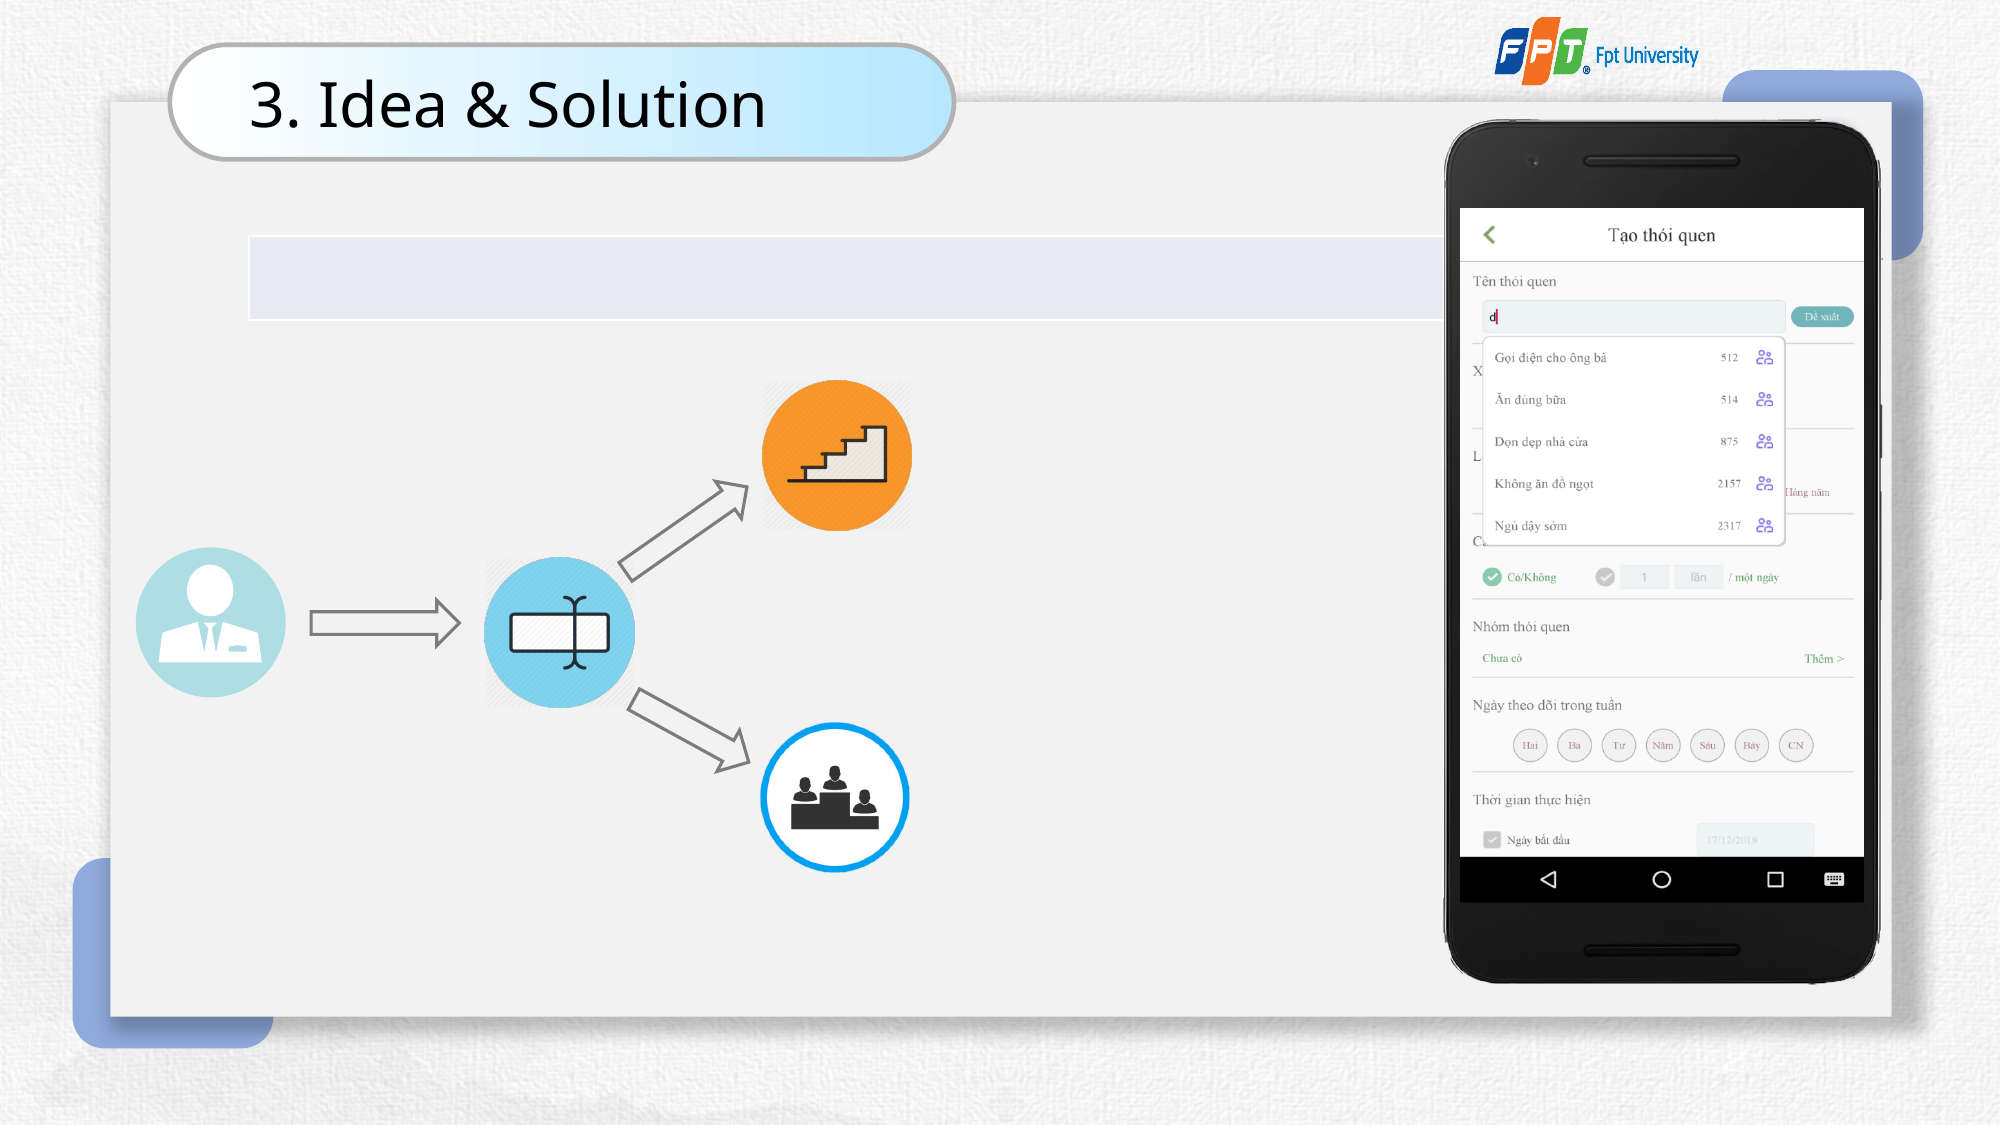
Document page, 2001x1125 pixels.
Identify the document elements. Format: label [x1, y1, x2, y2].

picture [0, 0, 2000, 1125]
text_box [135, 547, 286, 698]
